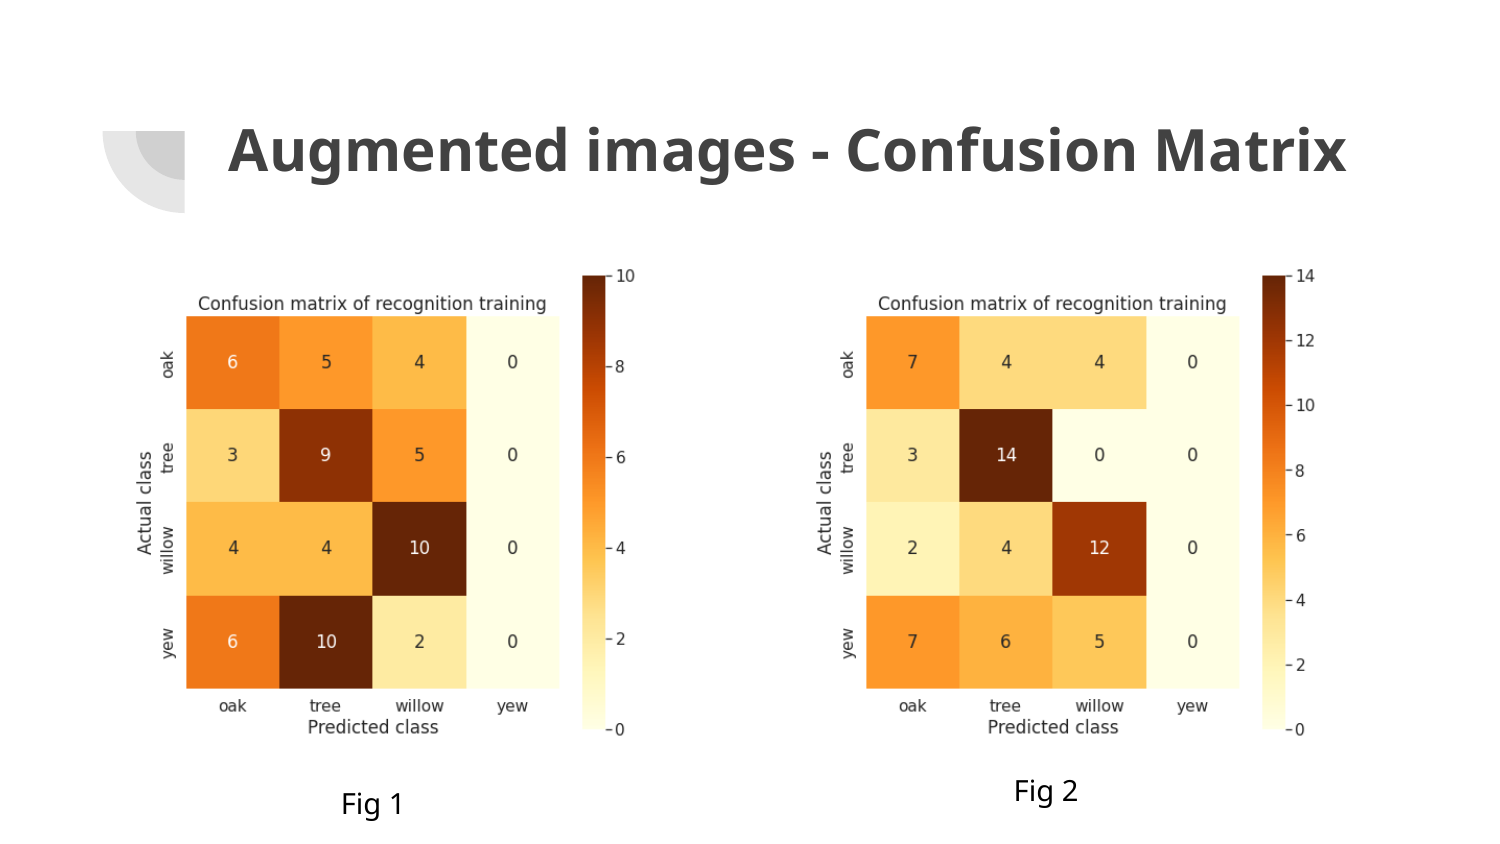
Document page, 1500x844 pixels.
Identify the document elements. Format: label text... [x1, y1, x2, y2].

text_box Fig 2 [844, 757, 1248, 823]
text_box Fig 1 [162, 770, 585, 836]
picture [130, 261, 643, 746]
picture [810, 261, 1323, 746]
title Augmented images - Confusion Matrix [213, 98, 1368, 263]
